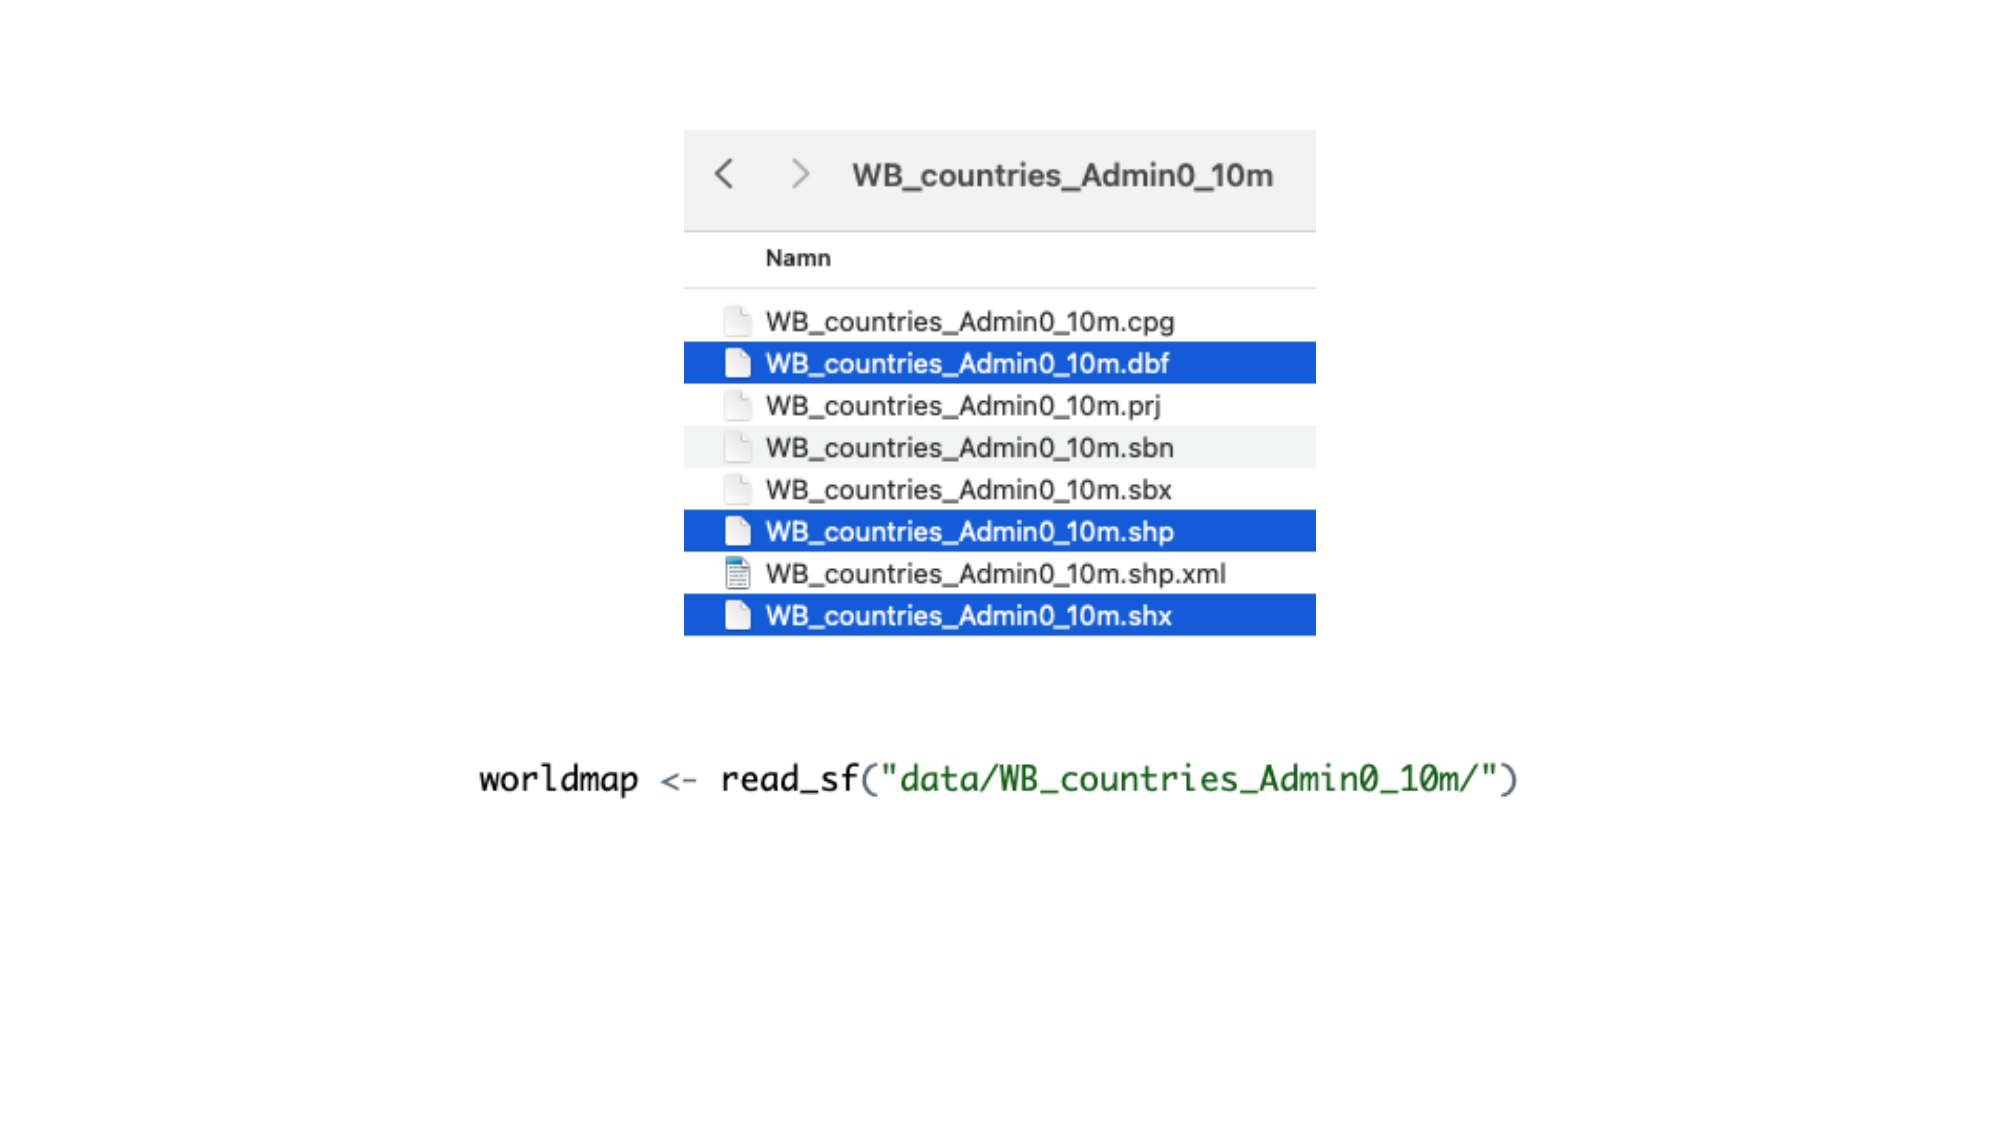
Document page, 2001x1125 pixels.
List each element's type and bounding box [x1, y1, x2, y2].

picture [683, 130, 1317, 673]
picture [468, 733, 1531, 811]
